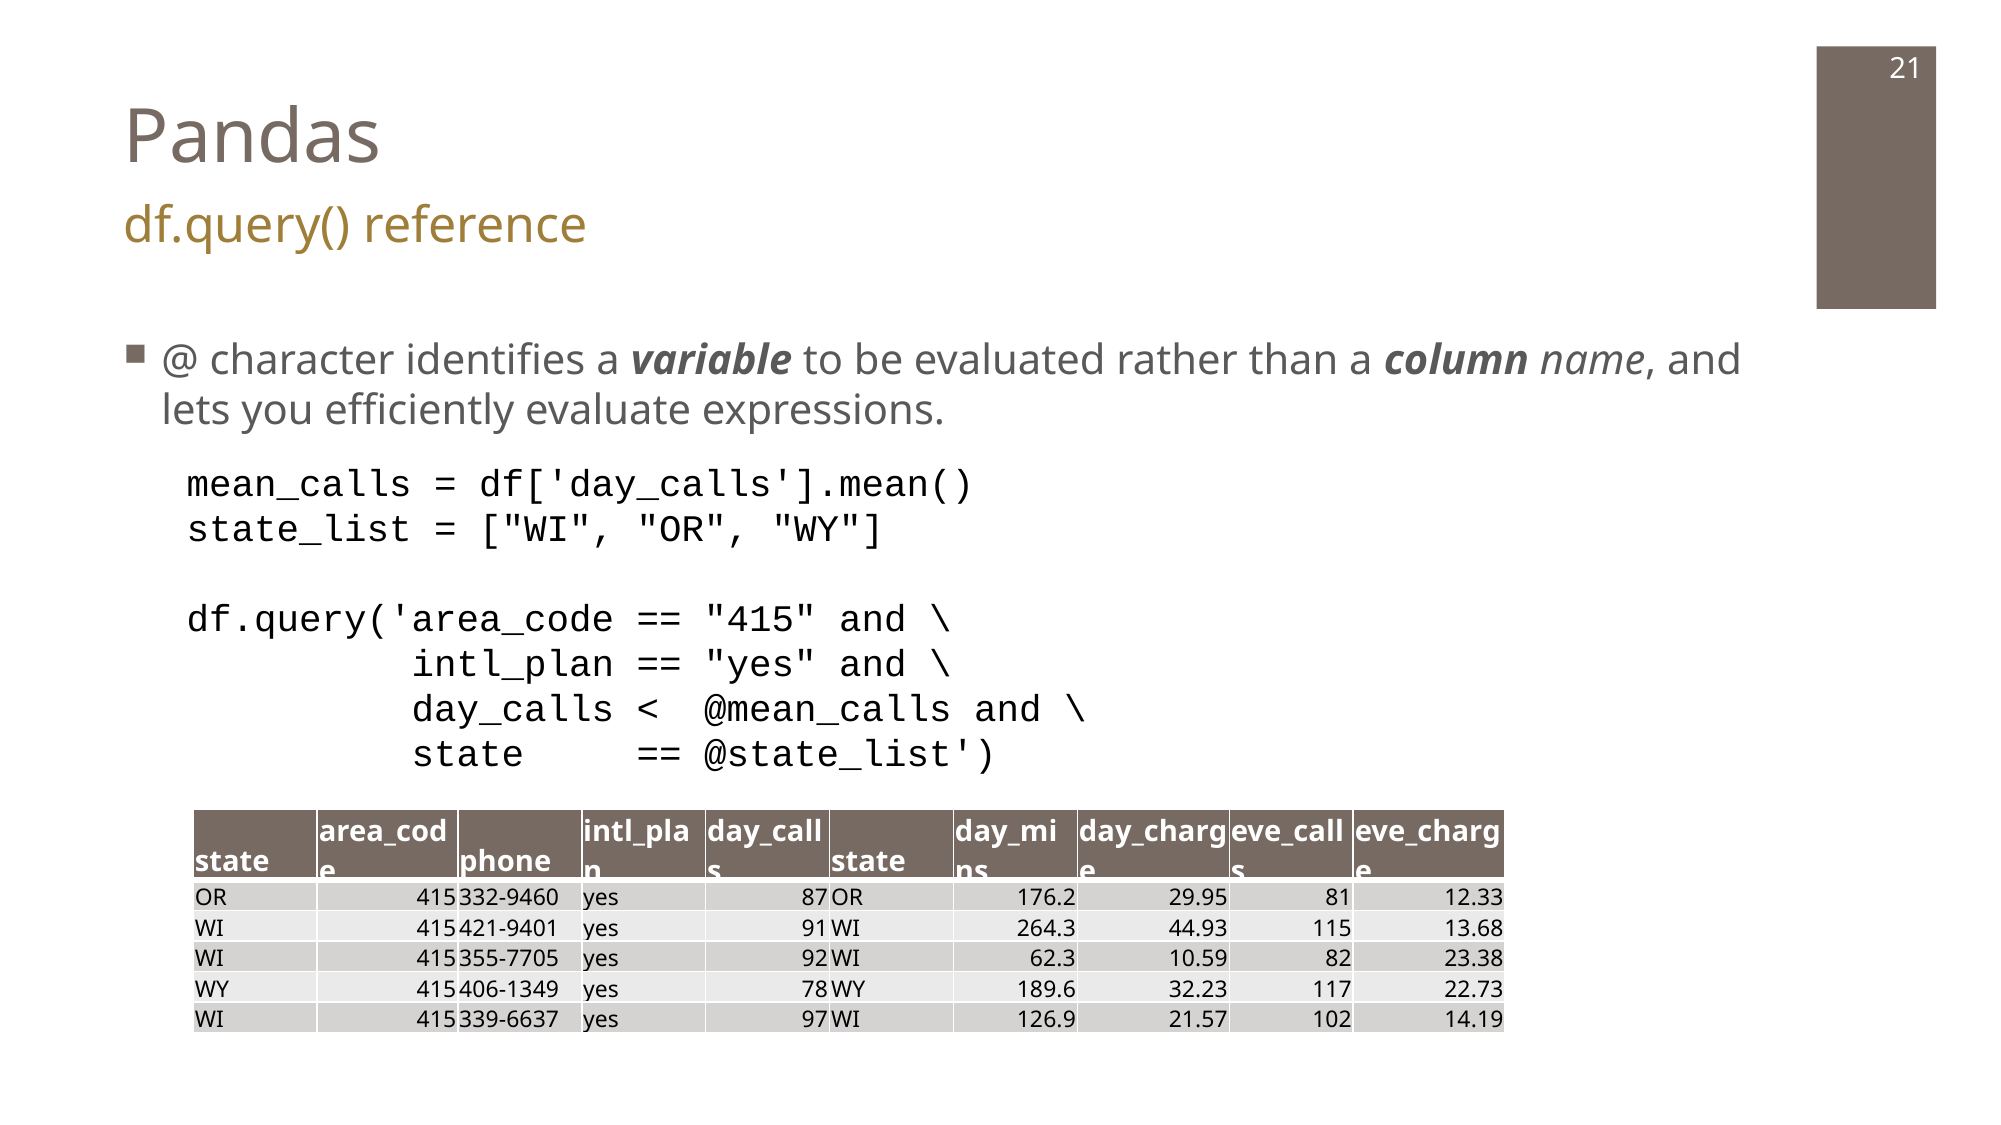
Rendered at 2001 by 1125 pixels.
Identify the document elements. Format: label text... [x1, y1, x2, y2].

table_header intl_plan [583, 810, 705, 877]
table_cell yes [583, 942, 705, 971]
table_header day_calls [706, 810, 829, 877]
list df.query() reference [109, 185, 1763, 313]
table_header area_code [318, 810, 457, 877]
table_cell 62.3 [954, 942, 1077, 971]
table_cell 126.9 [954, 1003, 1077, 1032]
table_cell WI [194, 942, 316, 971]
table_cell 87 [706, 883, 829, 910]
table_cell 92 [706, 942, 829, 971]
table_cell 13.68 [1354, 911, 1504, 940]
table_cell OR [830, 883, 953, 910]
table_cell 12.33 [1354, 883, 1504, 910]
table_cell 332-9460 [459, 883, 581, 910]
table_cell 78 [706, 972, 829, 1001]
table_cell 264.3 [954, 911, 1077, 940]
slide_number 21 [1816, 39, 1938, 100]
table_cell yes [583, 883, 705, 910]
table_cell WY [830, 972, 953, 1001]
table_cell 102 [1230, 1003, 1352, 1032]
table_header state [194, 810, 316, 877]
table_cell 14.19 [1354, 1003, 1504, 1032]
table_header eve_charge [1354, 810, 1504, 877]
table_cell WI [194, 911, 316, 940]
table_cell 23.38 [1354, 942, 1504, 971]
table_cell WI [194, 1003, 316, 1032]
title Pandas [109, 22, 1762, 185]
table_cell yes [583, 911, 705, 940]
table_cell 97 [706, 1003, 829, 1032]
table_cell WI [830, 942, 953, 971]
list @ character identifies a variable to be evaluated rather than a column name, and lets you efficiently evaluate expressions. [109, 324, 1762, 1005]
table_cell 91 [706, 911, 829, 940]
table_header day_charge [1078, 810, 1229, 877]
table_cell 406-1349 [459, 972, 581, 1001]
table_cell WI [830, 1003, 953, 1032]
table_header state [830, 810, 953, 877]
table_cell 415 [318, 911, 457, 940]
table_cell 421-9401 [459, 911, 581, 940]
table_cell WY [194, 972, 316, 1001]
table_cell 44.93 [1078, 911, 1229, 940]
table_cell 32.23 [1078, 972, 1229, 1001]
table_cell 115 [1230, 911, 1352, 940]
table_cell 117 [1230, 972, 1352, 1001]
table_cell 176.2 [954, 883, 1077, 910]
table_cell yes [583, 1003, 705, 1032]
table_cell 415 [318, 972, 457, 1001]
table_cell WI [830, 911, 953, 940]
table_cell 339-6637 [459, 1003, 581, 1032]
table_header phone [459, 810, 581, 877]
table_header eve_calls [1230, 810, 1352, 877]
table_cell 82 [1230, 942, 1352, 971]
table_cell 189.6 [954, 972, 1077, 1001]
table_cell 415 [318, 942, 457, 971]
table_cell 22.73 [1354, 972, 1504, 1001]
table_cell yes [583, 972, 705, 1001]
table_cell 10.59 [1078, 942, 1229, 971]
text_box mean_calls = df['day_calls'].mean() state_list = ["WI", "OR", "WY"] df.query('area_code == "415" and \ intl_plan == "yes" and \ day_calls < @mean_calls and \ state == @state_list') [171, 452, 1411, 782]
table_cell 415 [318, 1003, 457, 1032]
table_cell 21.57 [1078, 1003, 1229, 1032]
table_cell 29.95 [1078, 883, 1229, 910]
table_cell 81 [1230, 883, 1352, 910]
table_header day_mins [954, 810, 1077, 877]
table_cell OR [194, 883, 316, 910]
table_cell 355-7705 [459, 942, 581, 971]
table_cell 415 [318, 883, 457, 910]
